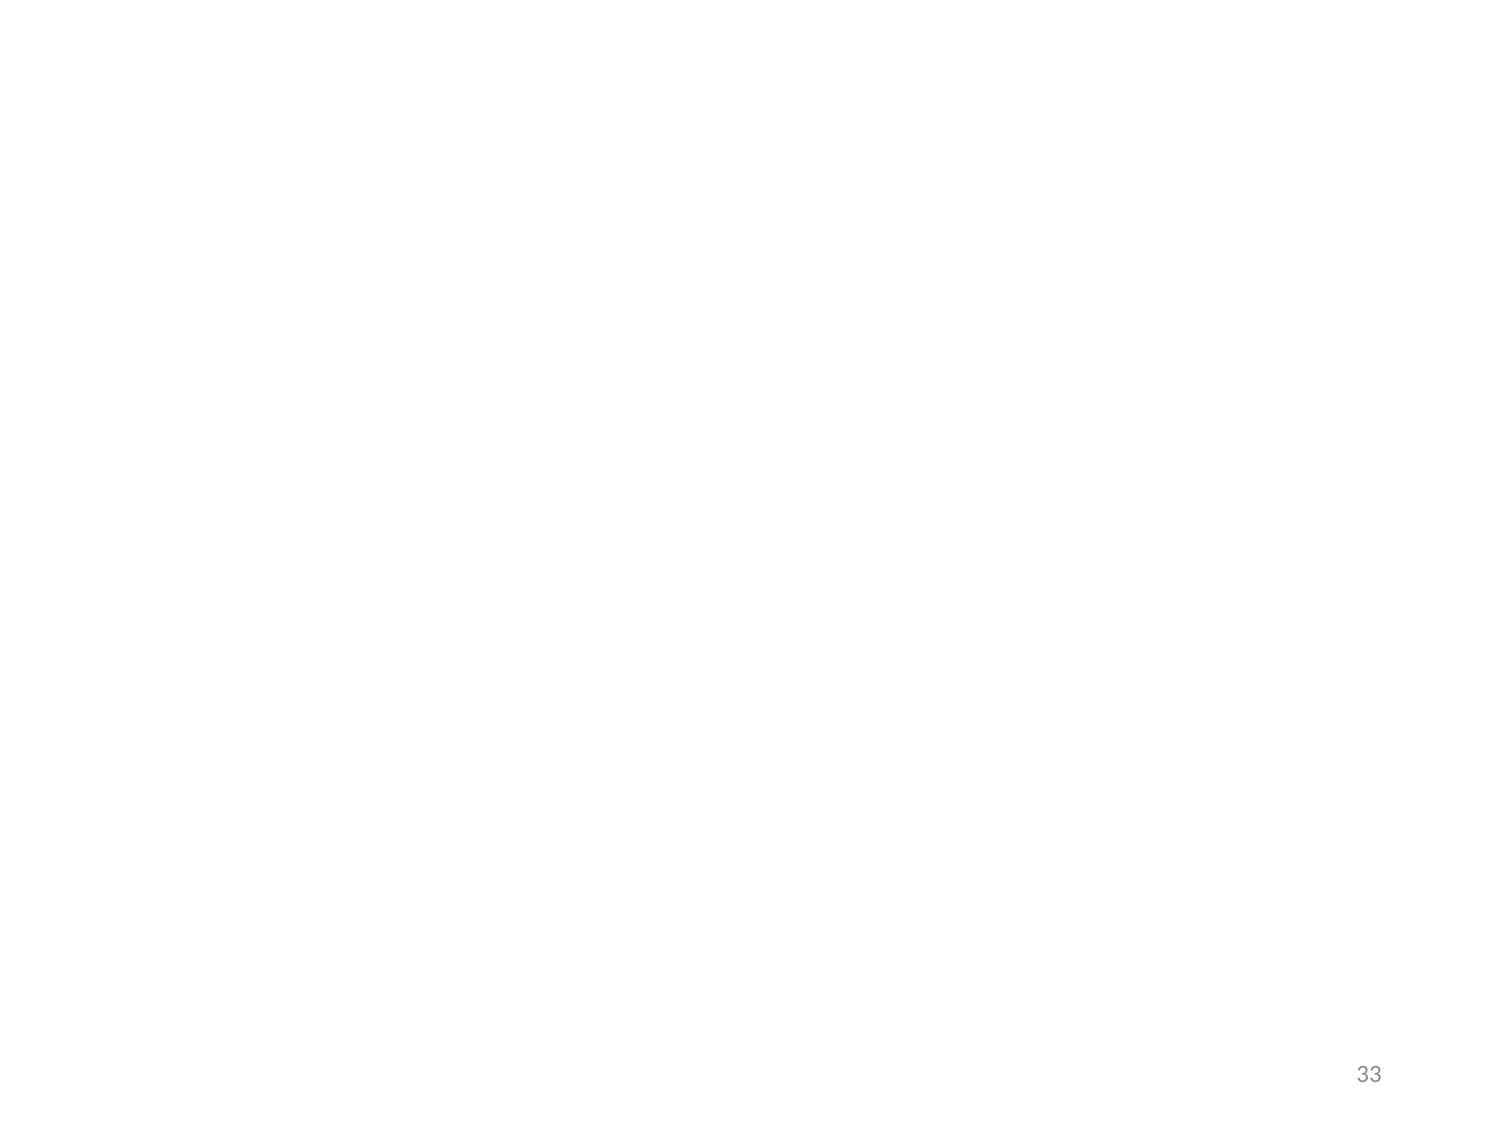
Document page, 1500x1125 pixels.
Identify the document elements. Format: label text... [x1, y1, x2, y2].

slide_number 33 [1059, 1042, 1397, 1103]
